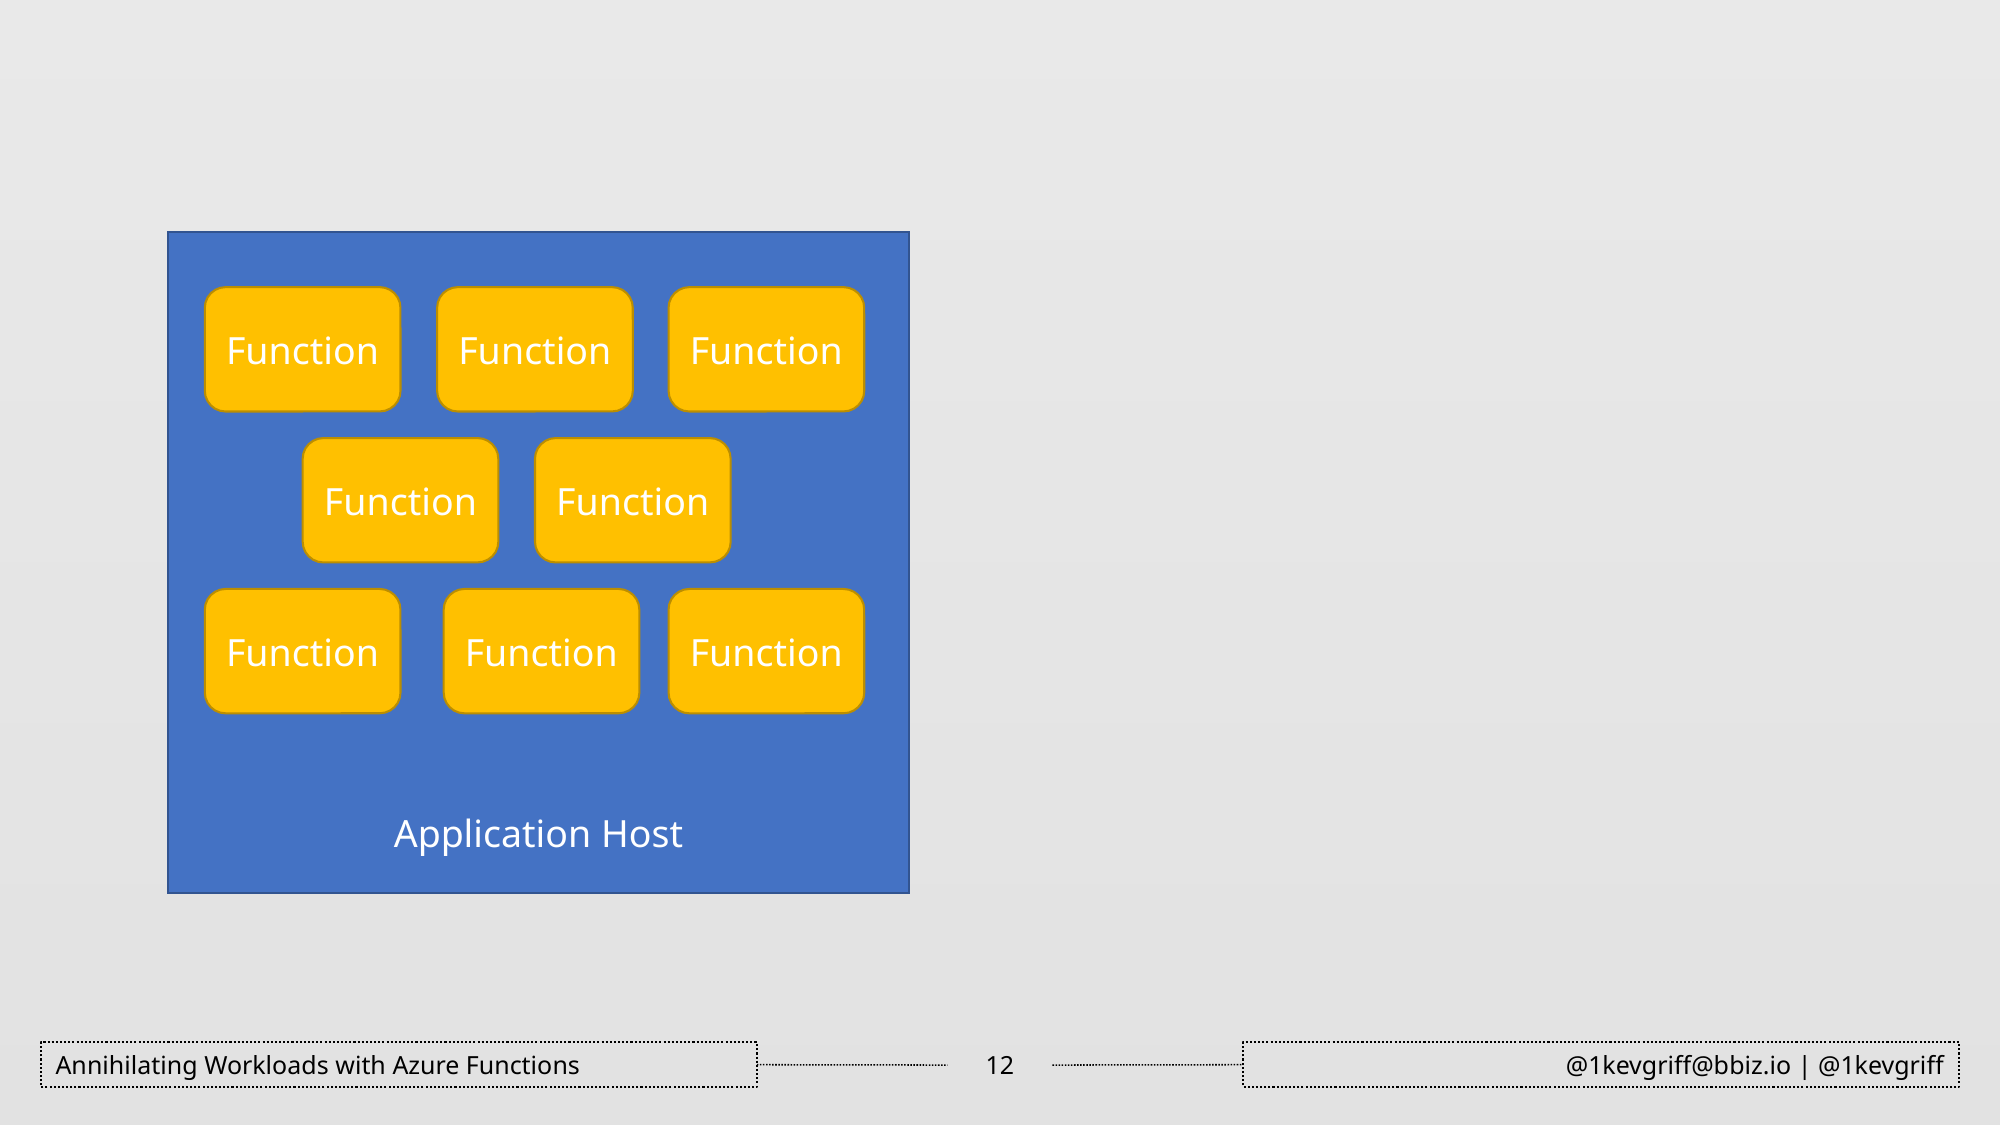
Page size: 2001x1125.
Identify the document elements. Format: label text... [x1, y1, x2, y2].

text_box Function [667, 286, 866, 413]
text_box Function [301, 437, 500, 564]
text_box Function [667, 587, 866, 715]
text_box Function [533, 437, 732, 564]
text_box Function [203, 587, 402, 715]
text_box Function [436, 286, 634, 413]
text_box Function [442, 587, 641, 715]
text_box Application Host [167, 231, 910, 894]
text_box Function [203, 286, 402, 413]
